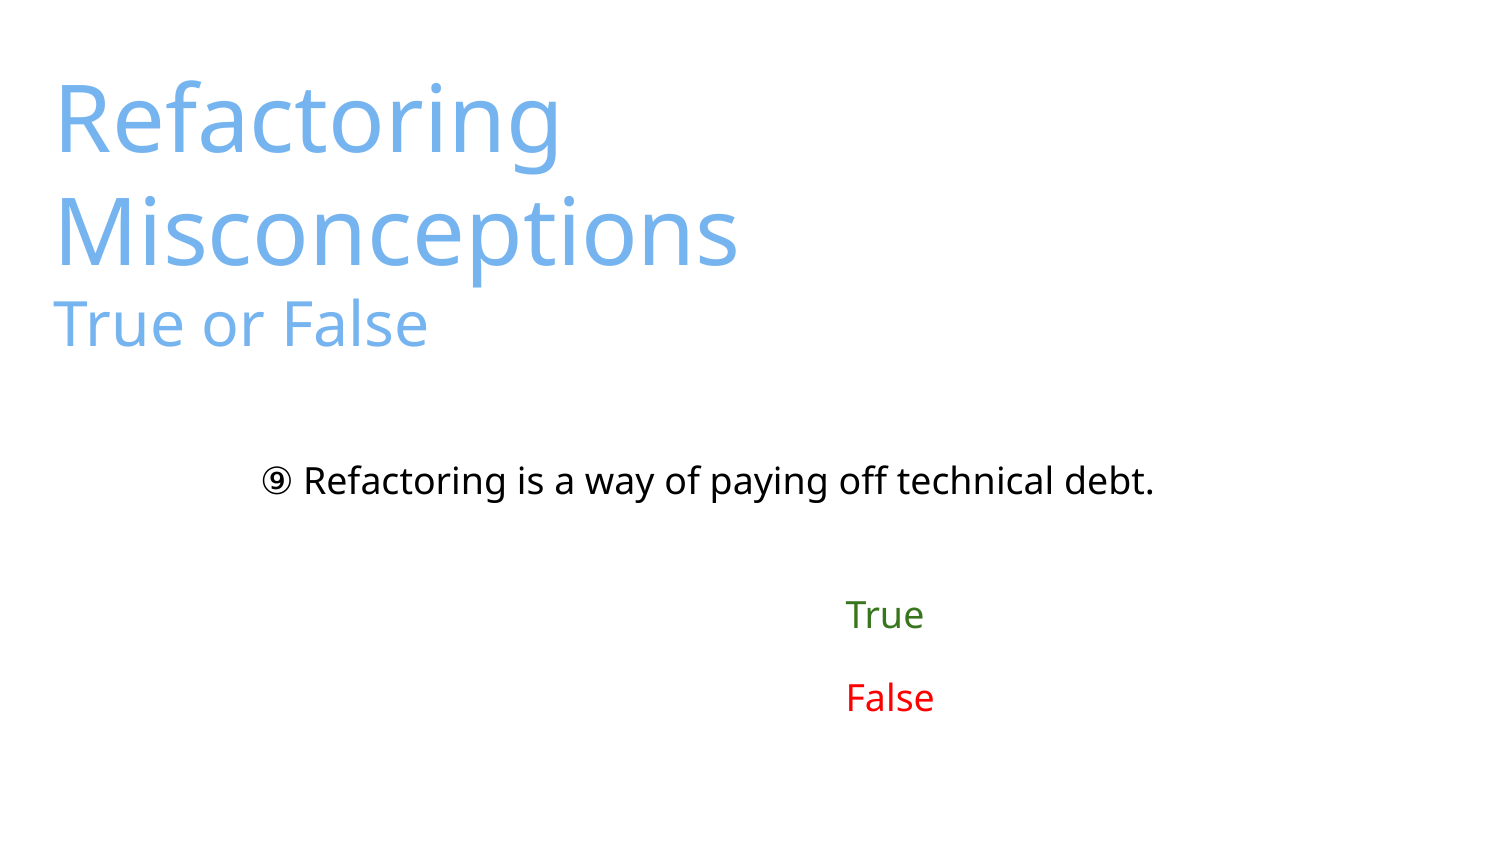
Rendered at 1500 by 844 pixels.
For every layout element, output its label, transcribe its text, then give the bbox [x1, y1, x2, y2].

title Refactoring Misconceptions True or False [38, 49, 915, 374]
text_box True [830, 576, 968, 653]
text_box ⑨ Refactoring is a way of paying off technical debt. [244, 442, 1250, 603]
text_box False [830, 658, 968, 735]
